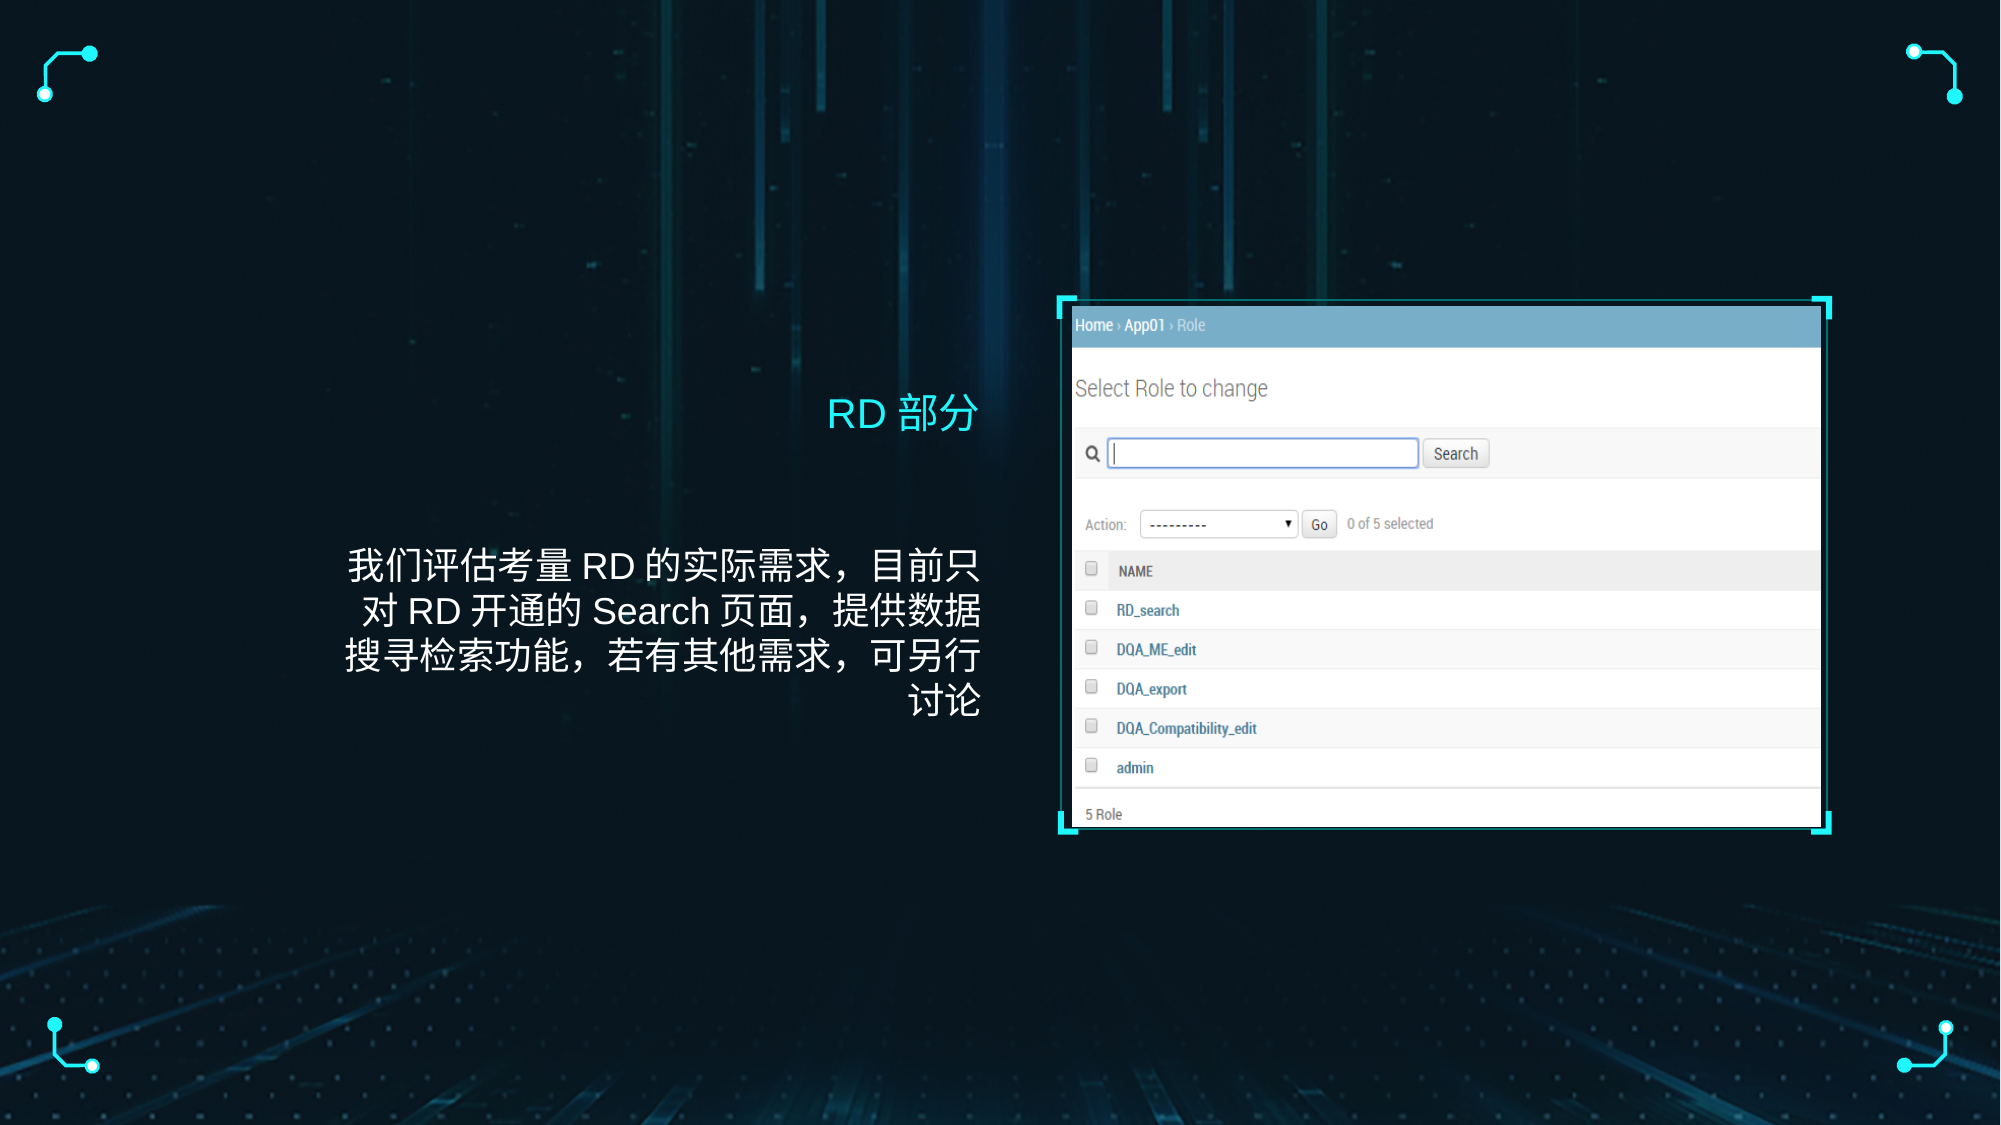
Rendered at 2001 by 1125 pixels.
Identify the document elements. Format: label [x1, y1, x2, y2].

text_box [37, 46, 97, 101]
text_box [1905, 46, 1964, 102]
text_box [46, 1020, 101, 1071]
text_box [1897, 1021, 1953, 1072]
text_box [327, 379, 997, 732]
text_box [1056, 295, 1833, 835]
picture [0, 0, 2001, 1125]
